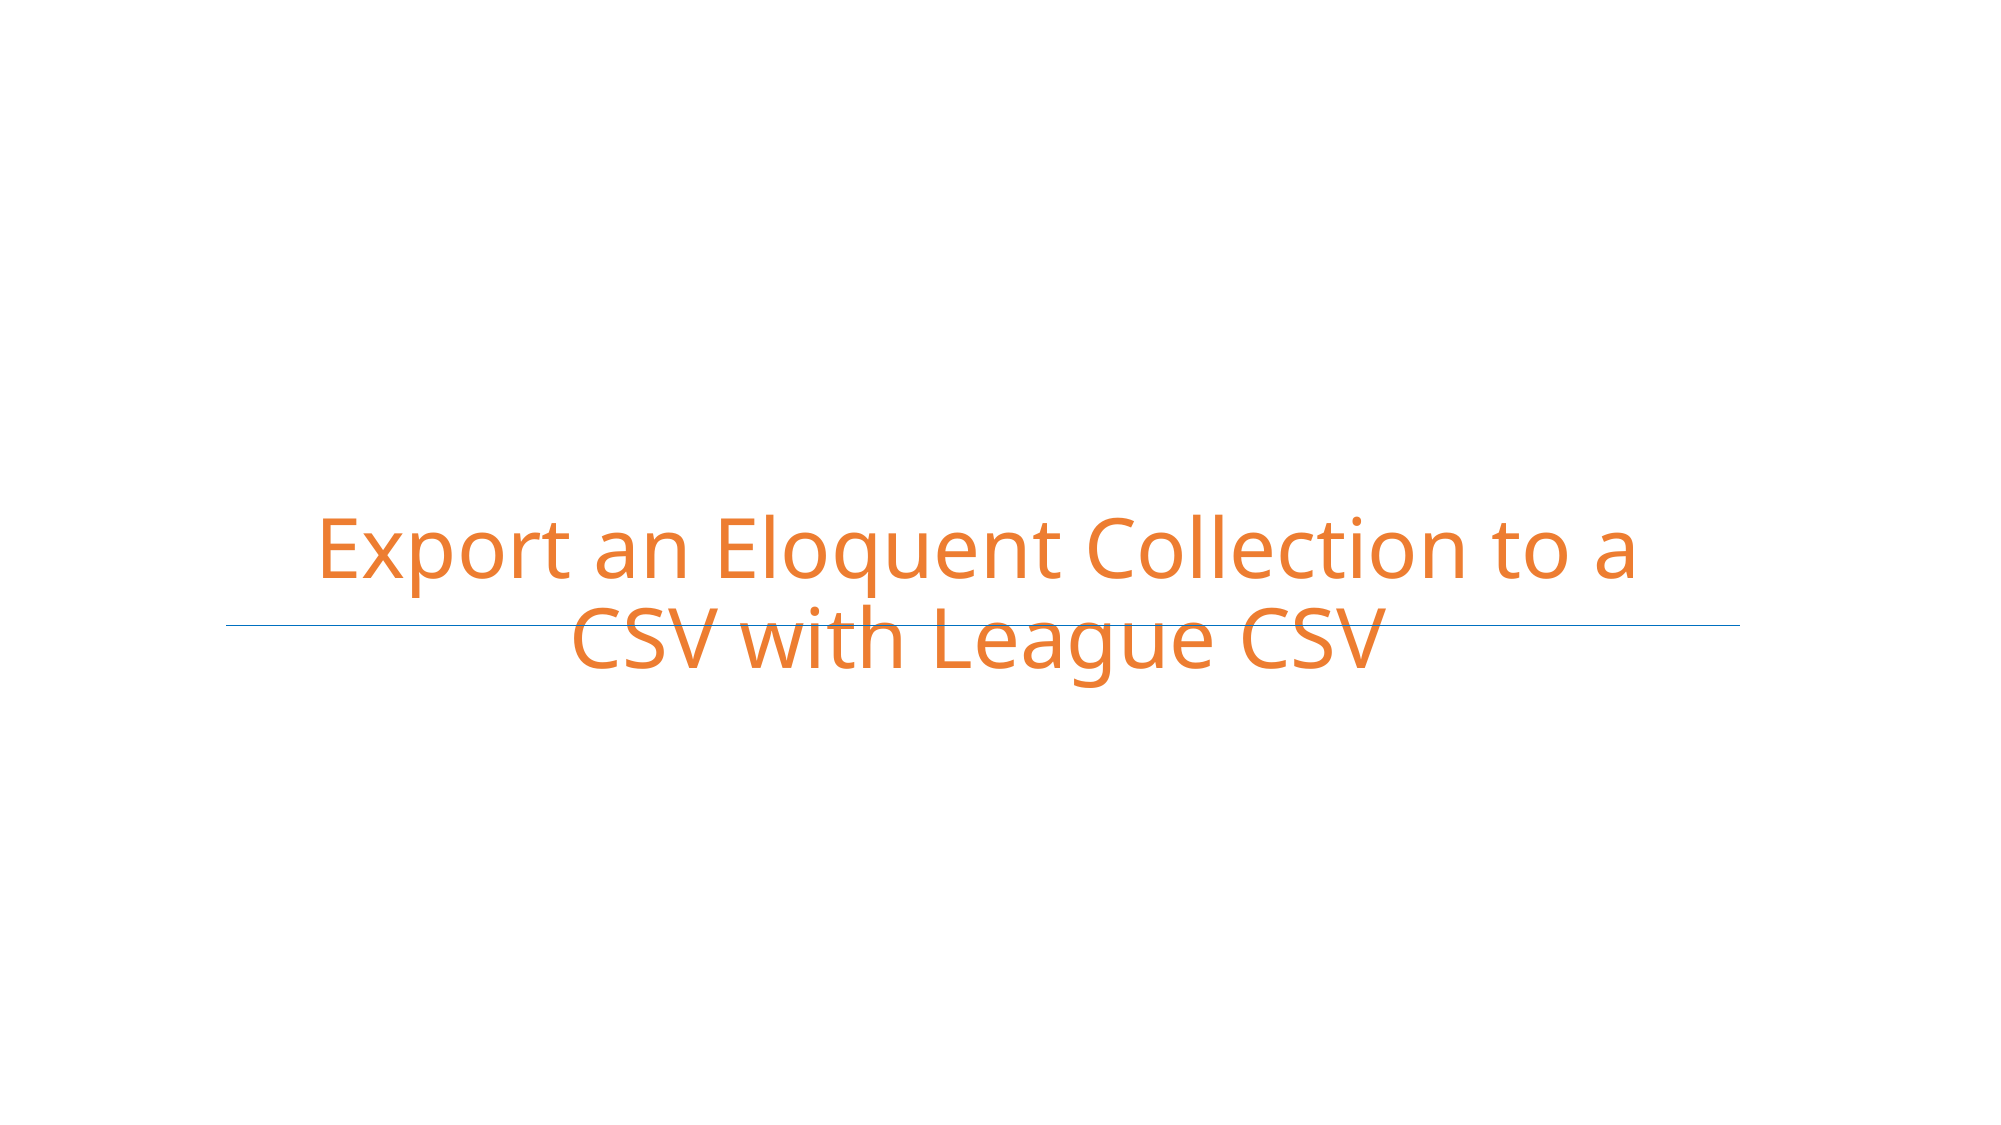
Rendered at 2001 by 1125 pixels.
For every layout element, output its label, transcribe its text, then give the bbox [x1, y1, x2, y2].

text_box Export an Eloquent Collection to a CSV with League CSV [237, 498, 1720, 610]
